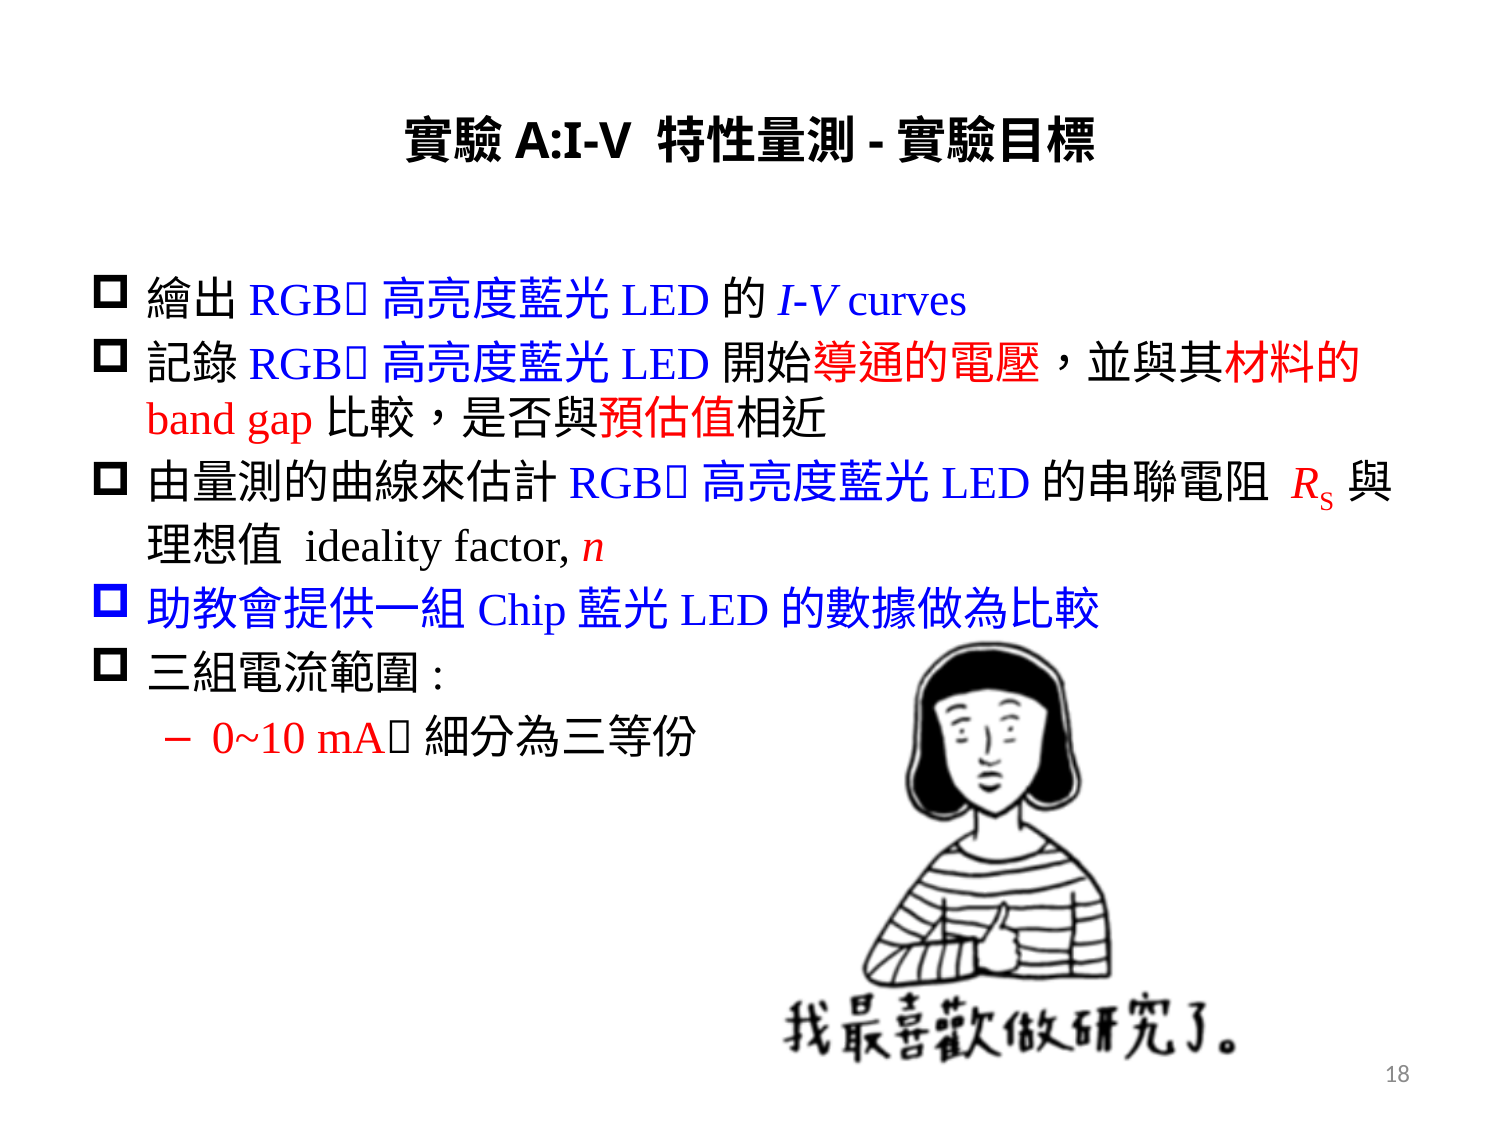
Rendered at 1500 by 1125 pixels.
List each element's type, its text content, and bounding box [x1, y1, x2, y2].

slide_number 18 [1273, 1042, 1425, 1103]
picture [737, 621, 1269, 1100]
title 實驗A:I-V 特性量測-實驗目標 [75, 45, 1425, 233]
list 繪出RGB高亮度藍光LED的I-V curves 記錄RGB高亮度藍光LED開始導通的電壓，並與其材料的band gap比較，是否與預估值相近 由量測的曲線來估計RGB高亮度藍光LED的串聯電阻 RS 與理想值 ideality factor, n 助教會提供一組Chip藍光LED的數據做為比較 三組電流範圍: 0~10 mA細分為三等份 [75, 262, 1425, 1005]
